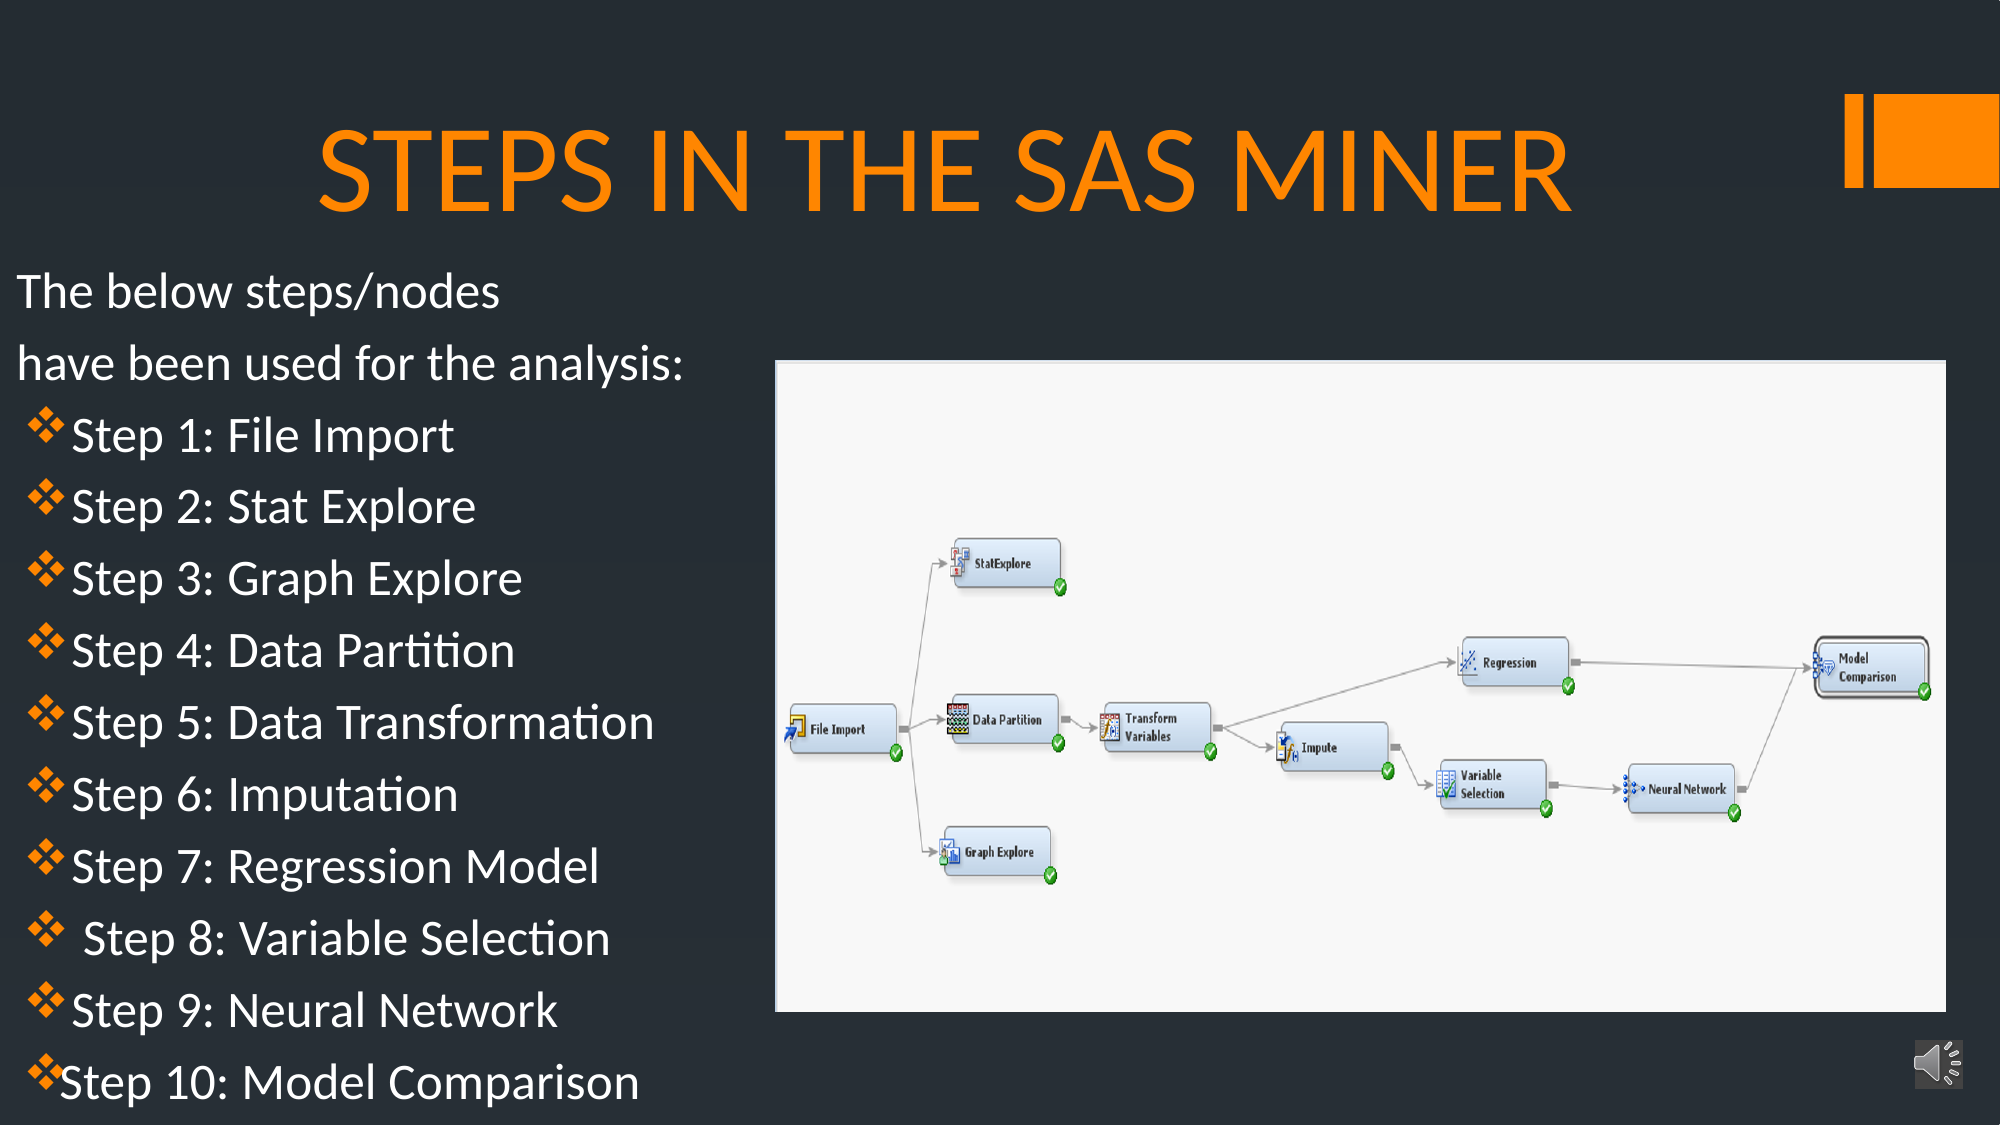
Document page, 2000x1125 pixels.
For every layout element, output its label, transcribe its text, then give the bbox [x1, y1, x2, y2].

picture [774, 359, 1947, 1013]
title STEPS IN THE SAS MINER [19, 90, 1873, 245]
picture [1913, 1039, 1965, 1091]
list The below steps/nodes have been used for the analysis: Step 1: File Import Step 2: Stat Explore Step 3: Graph Explore Step 4: Data Partition Step 5: Data Transformation Step 6: Imputation Step 7: Regression Model Step 8: Variable Selection Step 9: Neural Network Step 10: Model Comparison [1, 249, 1840, 1124]
